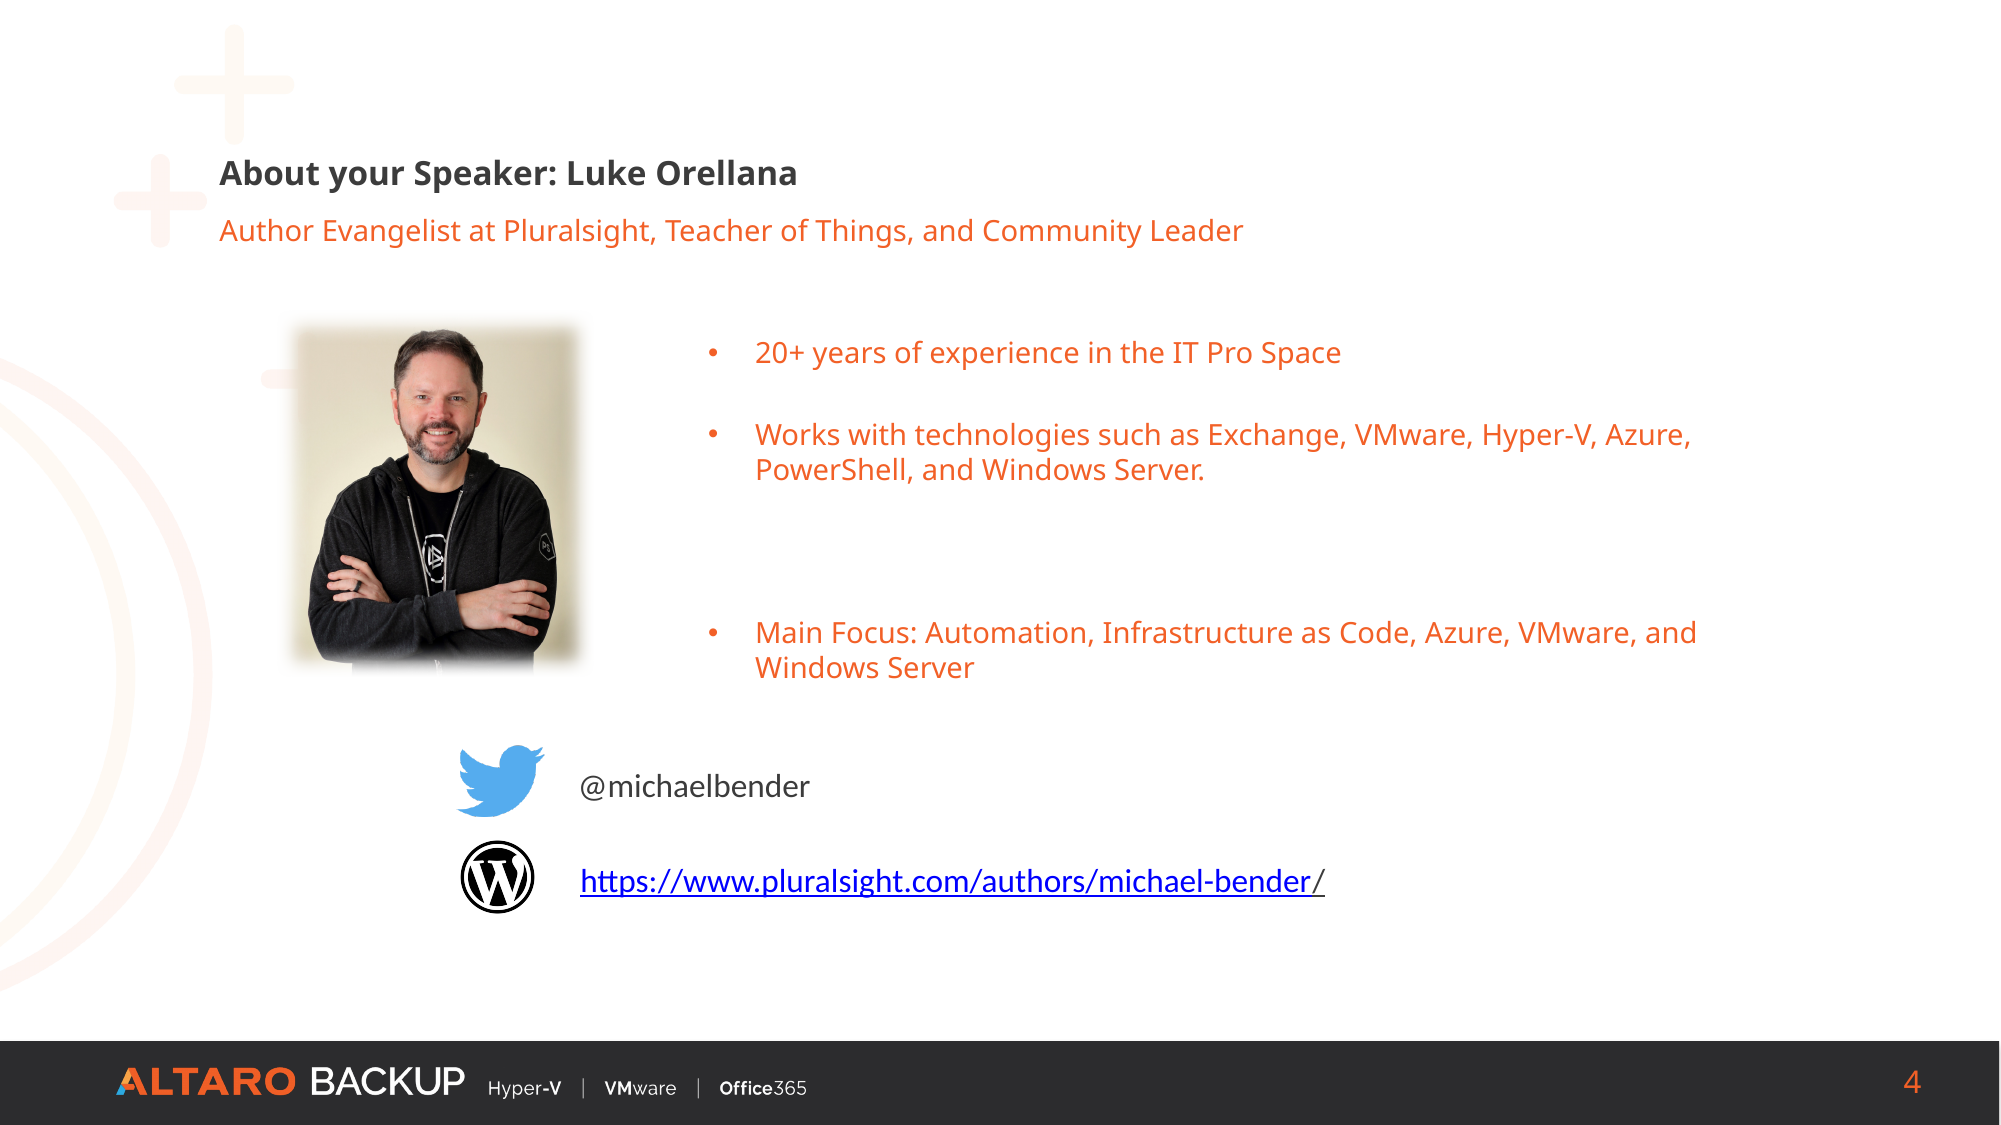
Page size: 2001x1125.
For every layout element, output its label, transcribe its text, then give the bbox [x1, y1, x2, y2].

picture [453, 832, 542, 921]
list About your Speaker: Luke Orellana [204, 144, 1788, 204]
text_box https://www.pluralsight.com/authors/michael-bender/ [565, 851, 1348, 907]
picture [275, 309, 595, 678]
picture [116, 1067, 806, 1099]
list 20+ years of experience in the IT Pro Space Works with technologies such as Exchange, VMware, Hyper-V, Azure, PowerShell, and Windows Server. Main Focus: Automation, Infrastructure as Code, Azure, VMware, and Windows Server [693, 327, 1835, 615]
list Author Evangelist at Pluralsight, Teacher of Things, and Community Leader [204, 204, 1788, 264]
text_box @michaelbender [563, 756, 826, 812]
picture [456, 736, 545, 825]
